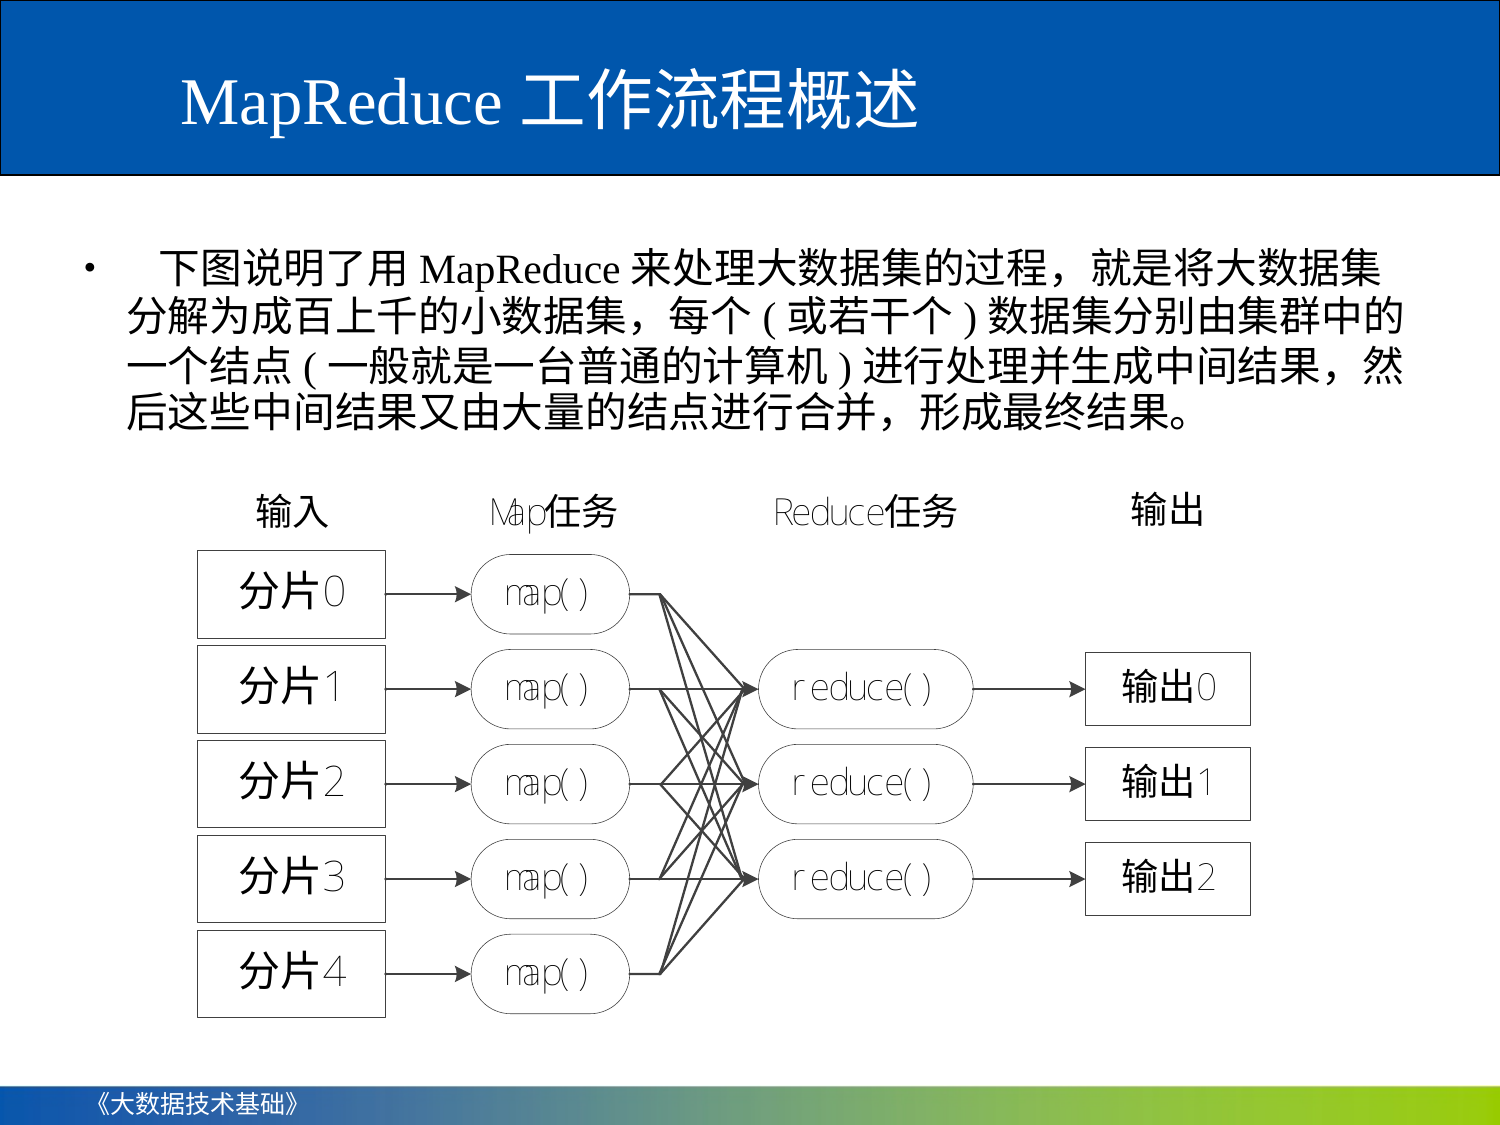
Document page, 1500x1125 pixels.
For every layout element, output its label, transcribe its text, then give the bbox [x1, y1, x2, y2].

text_box [0, 0, 1500, 175]
text_box MapReduce工作流程概述 • 下图说明了用MapReduce来处理大数据集的过程，就是将大数据集 分解为成百上千的小数据集，每个(或若干个)数据集分别由集群中的 一个结点(一般就是一台普通的计算机)进行处理并生成中间结果，然 后这些中间结果又由大量的结点进行合并，形成最终结果。 [69, 66, 1405, 443]
picture [193, 487, 1282, 1024]
picture [0, 1085, 1500, 1125]
text_box [0, 175, 1500, 1085]
